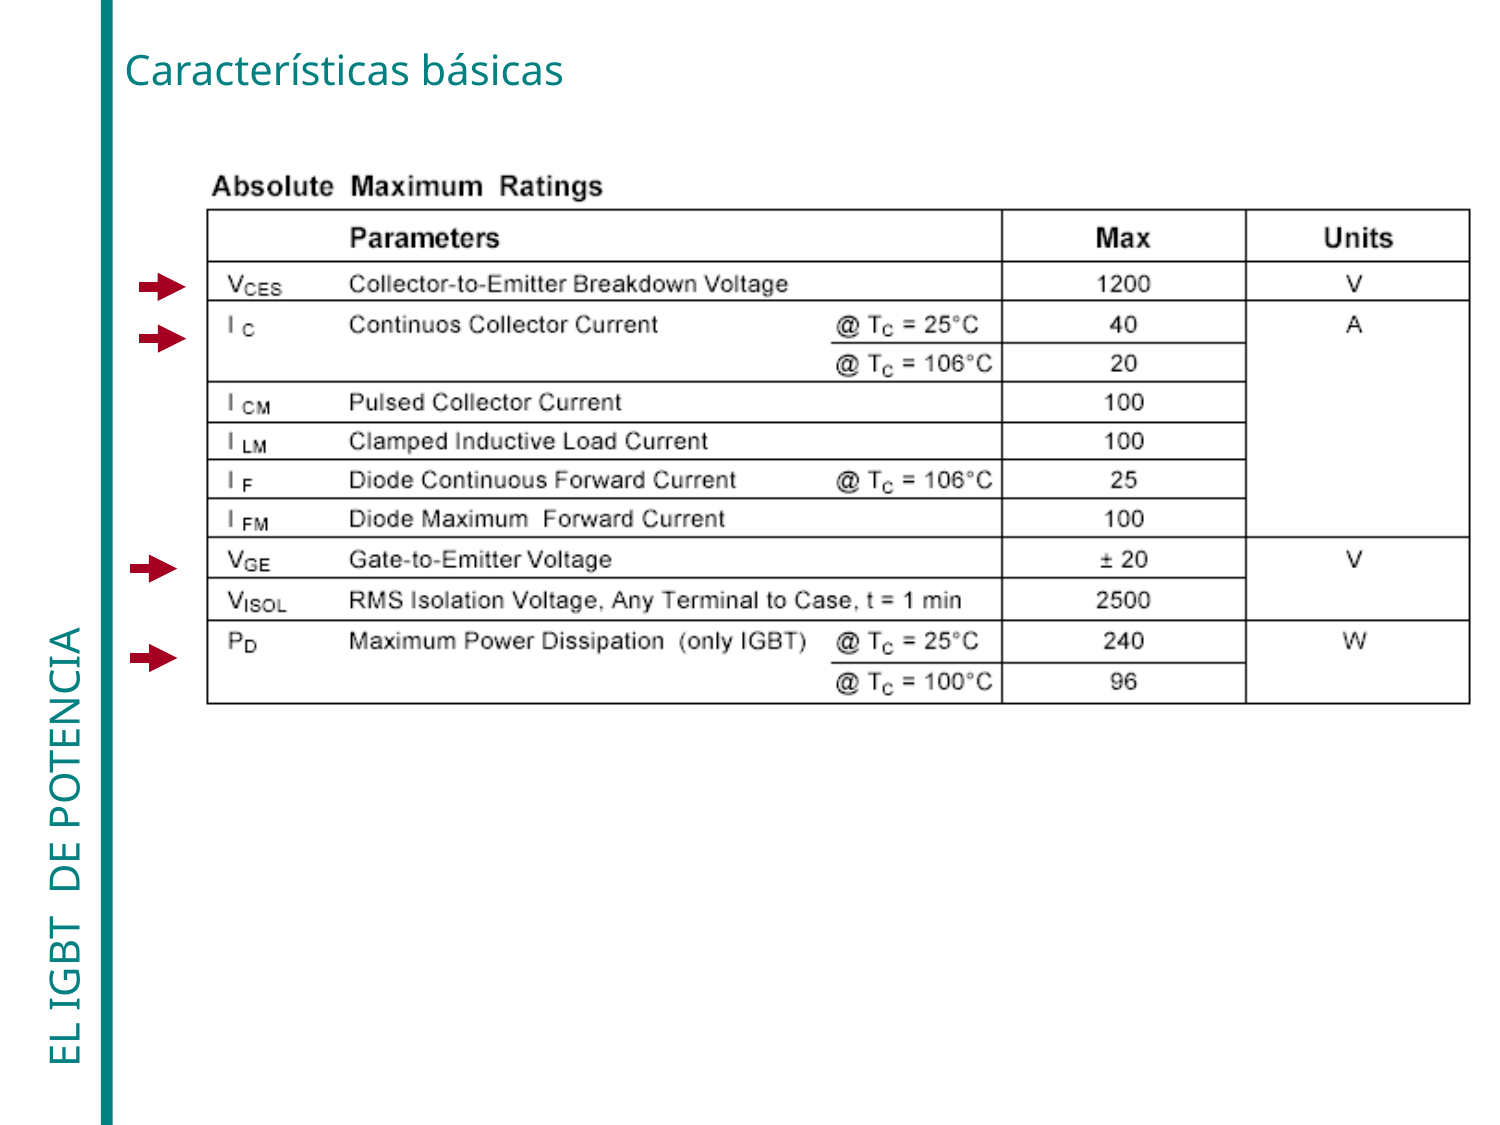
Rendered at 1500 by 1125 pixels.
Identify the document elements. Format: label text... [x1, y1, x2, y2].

text_box [130, 651, 175, 665]
text_box [129, 562, 175, 575]
text_box [100, 0, 113, 1125]
picture [180, 163, 1495, 717]
text_box EL IGBT DE POTENCIA [30, 31, 96, 1083]
text_box Características básicas [109, 36, 721, 102]
